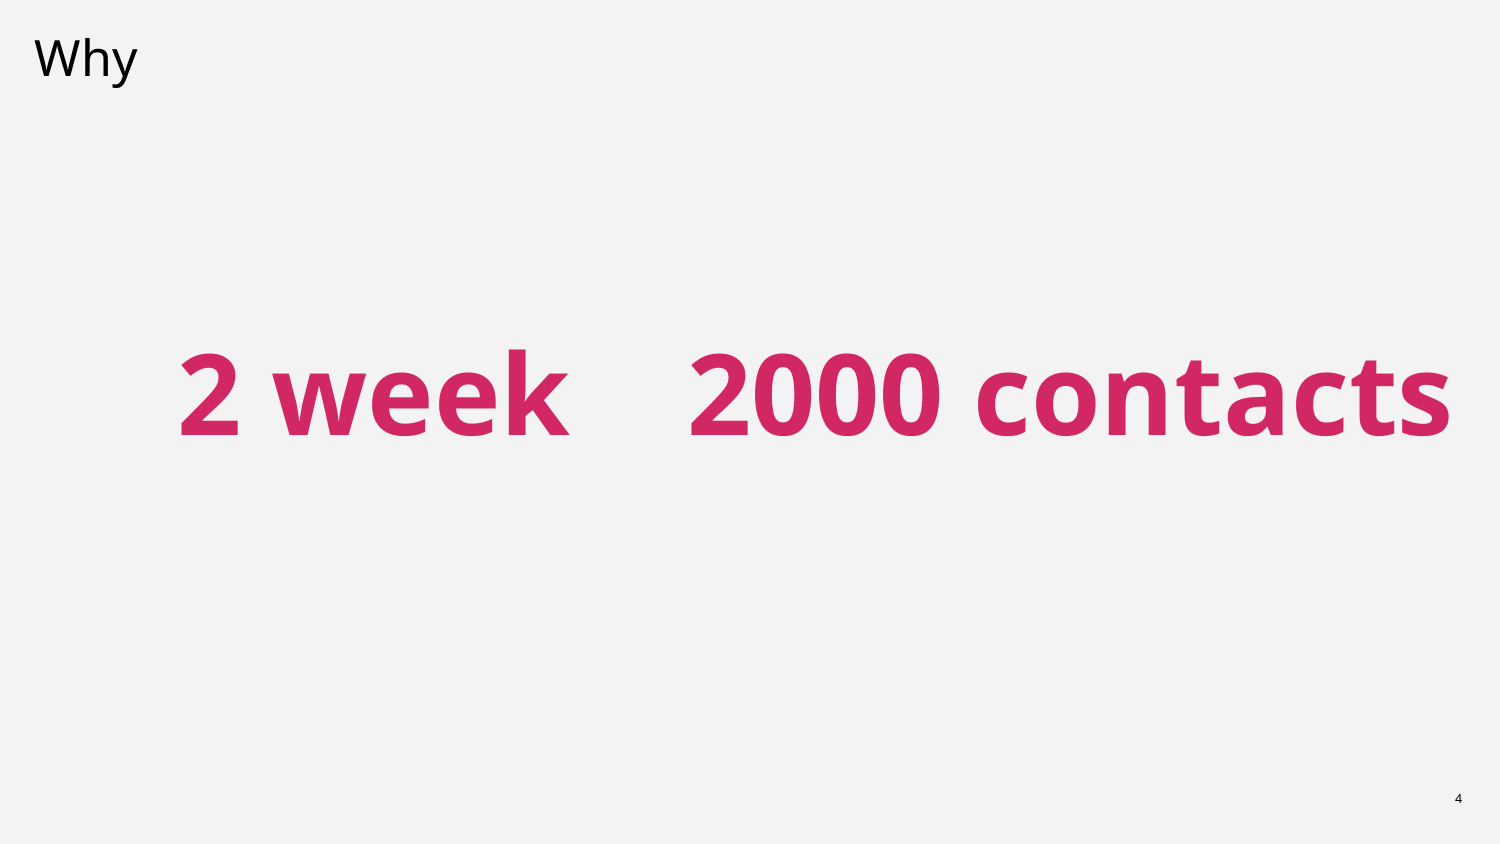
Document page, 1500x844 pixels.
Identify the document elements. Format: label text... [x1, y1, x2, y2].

title Why [34, 33, 714, 92]
text_box 2 week [162, 315, 586, 466]
slide_number 4 [1162, 785, 1463, 813]
text_box 2000 contacts [672, 315, 1470, 466]
